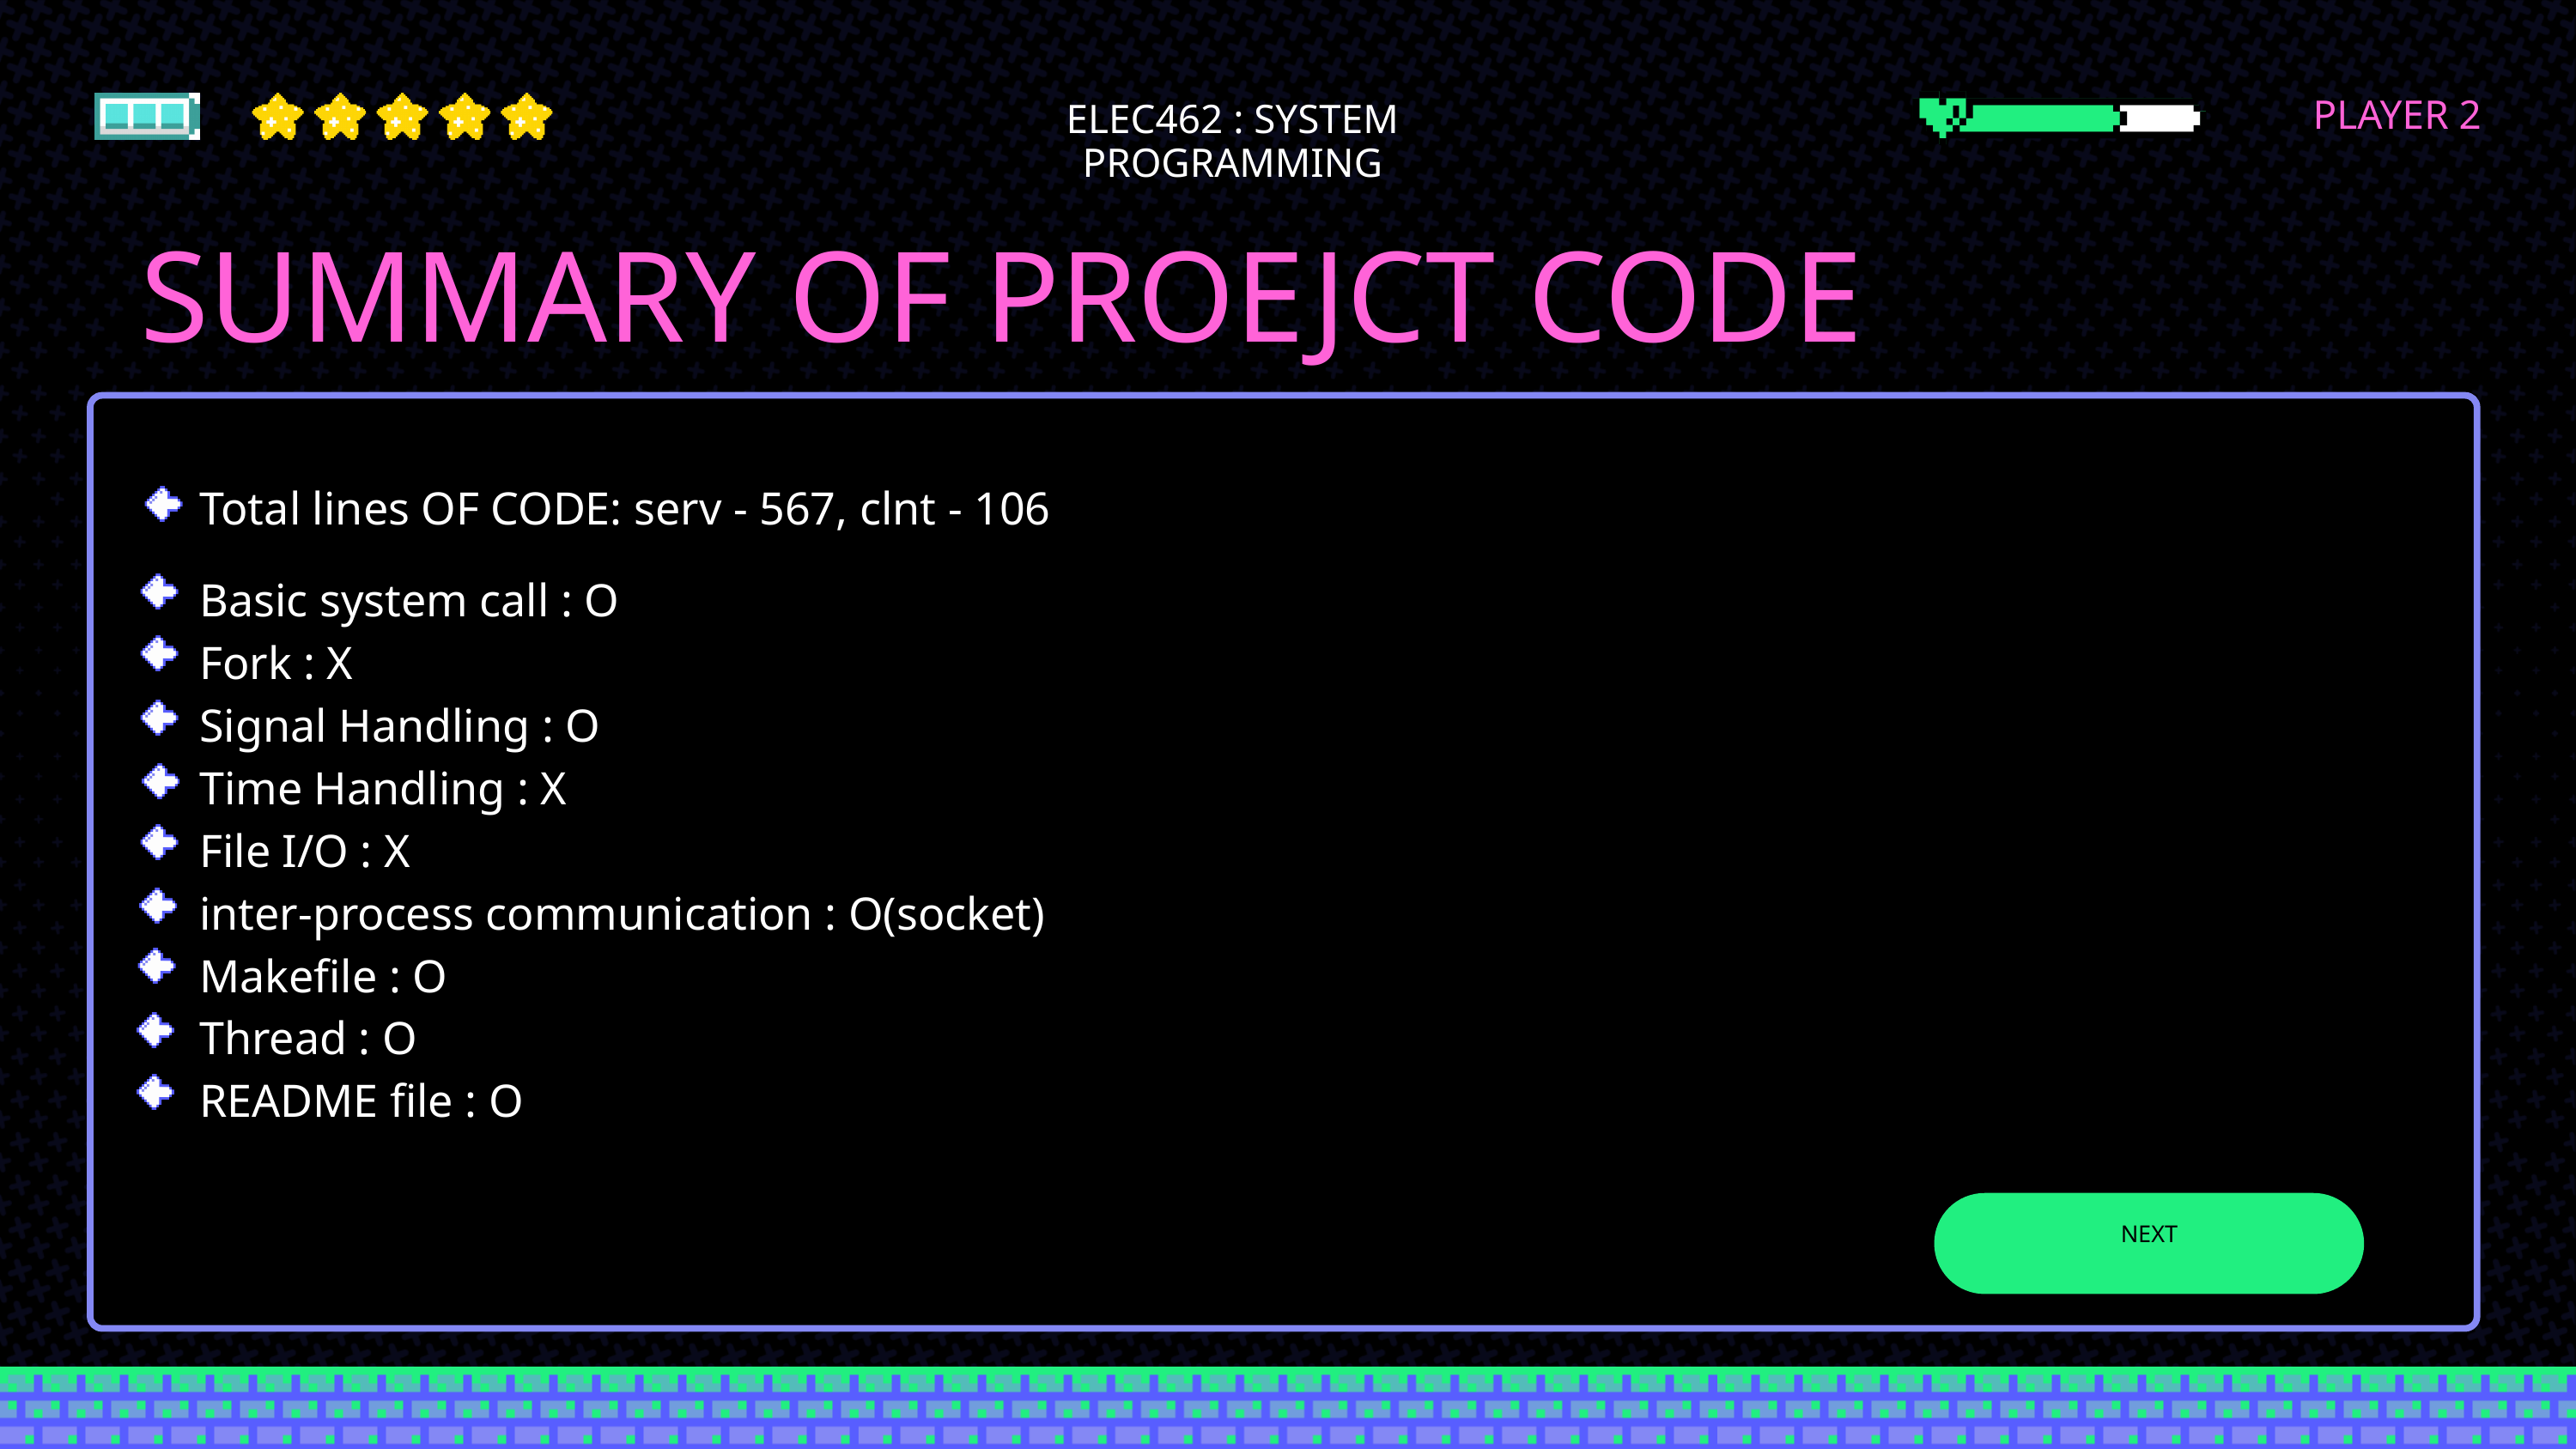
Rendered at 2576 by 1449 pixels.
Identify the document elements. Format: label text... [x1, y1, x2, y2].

text_box PLAYER 2 [2206, 93, 2482, 137]
text_box SUMMARY OF PROEJCT CODE [140, 227, 2427, 392]
text_box [0, 0, 2576, 1366]
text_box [0, 1366, 2576, 1449]
text_box [1912, 91, 2207, 145]
text_box [314, 93, 367, 140]
text_box [252, 93, 304, 140]
text_box [439, 93, 491, 140]
text_box [501, 93, 553, 140]
text_box ELEC462 : SYSTEM PROGRAMMING [933, 97, 1532, 186]
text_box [89, 395, 2477, 1329]
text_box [1934, 1192, 2365, 1294]
text_box [376, 93, 428, 140]
picture [94, 93, 200, 141]
